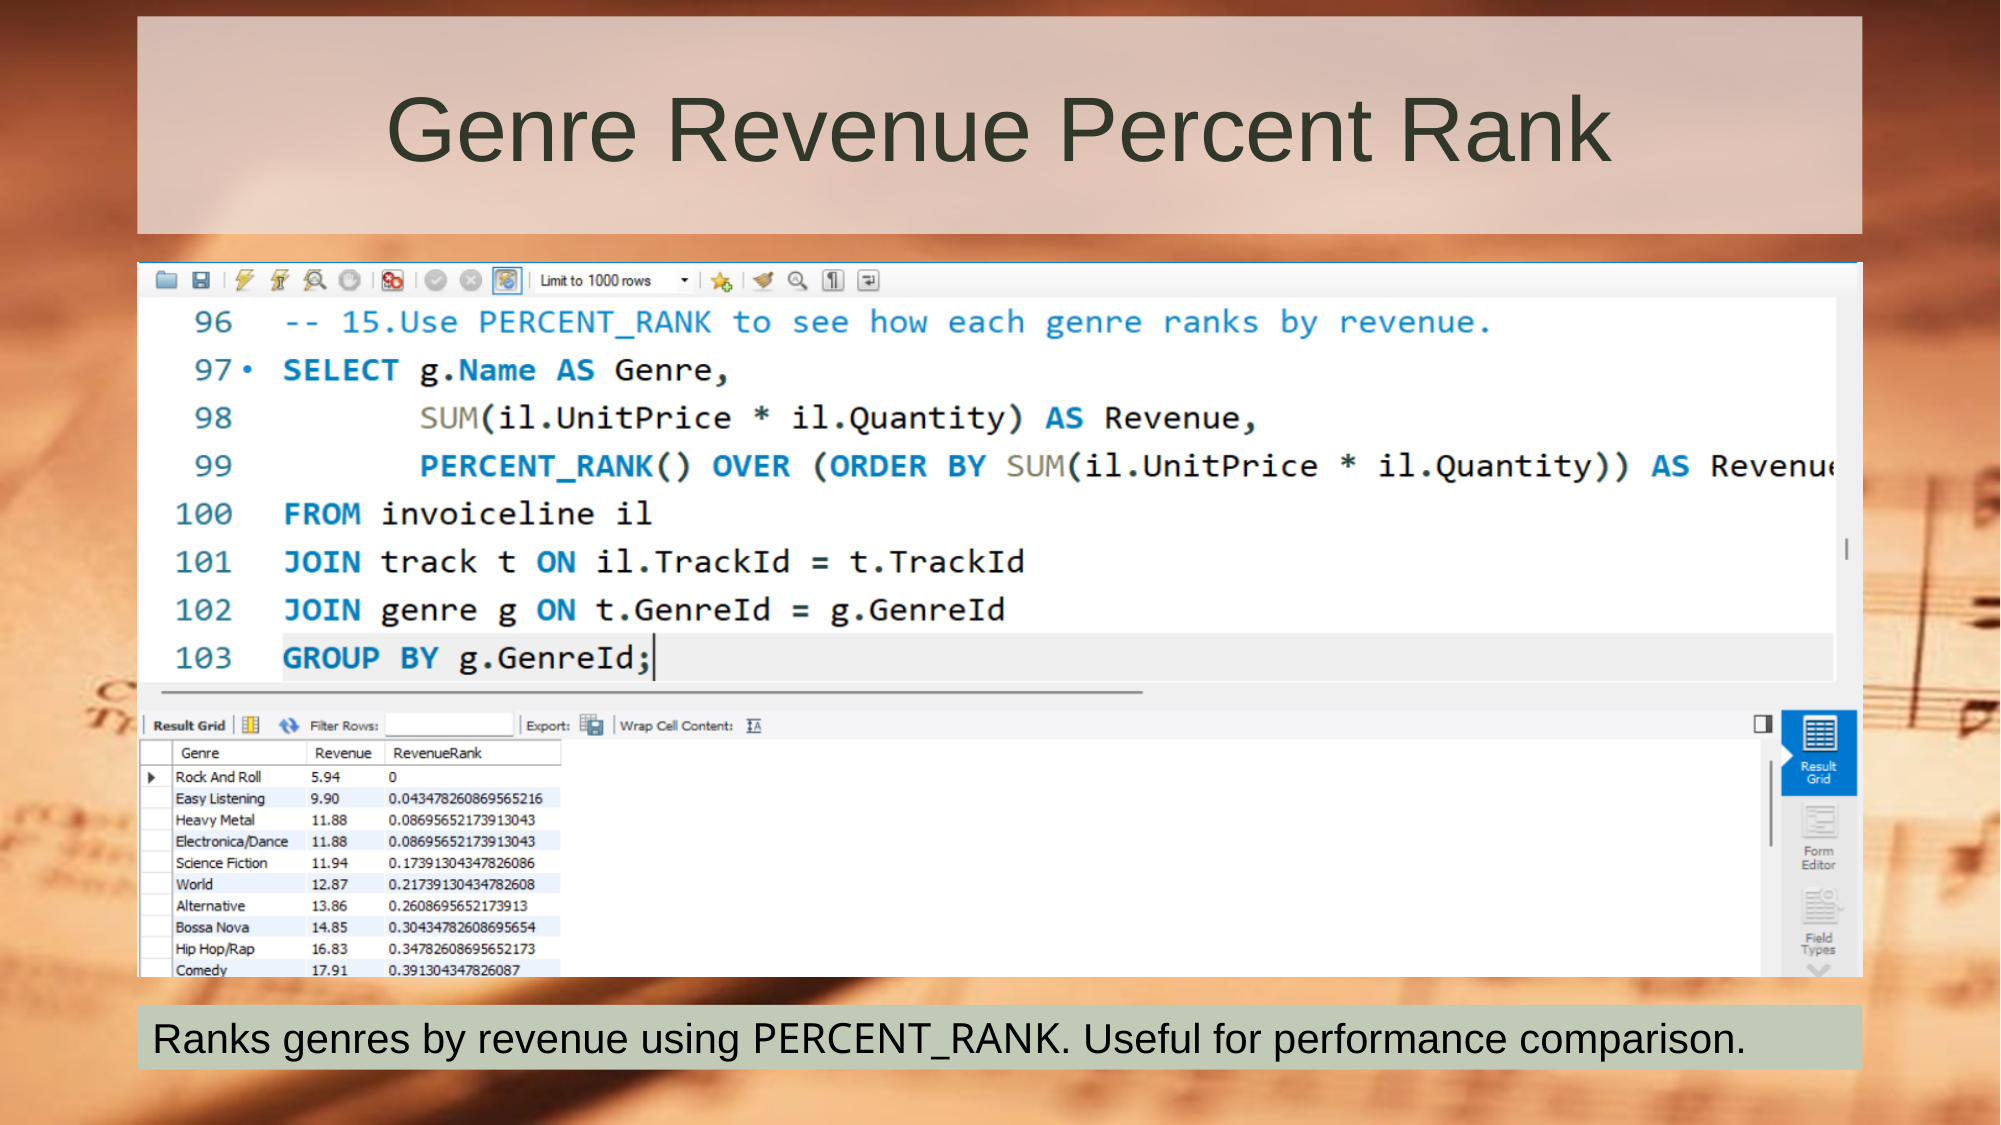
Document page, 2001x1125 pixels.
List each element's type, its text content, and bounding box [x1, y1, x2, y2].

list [137, 262, 1863, 977]
text_box Ranks genres by revenue using PERCENT_RANK. Useful for performance comparison. [137, 1004, 1863, 1070]
picture [0, 0, 2001, 1125]
title Genre Revenue Percent Rank [137, 16, 1863, 234]
